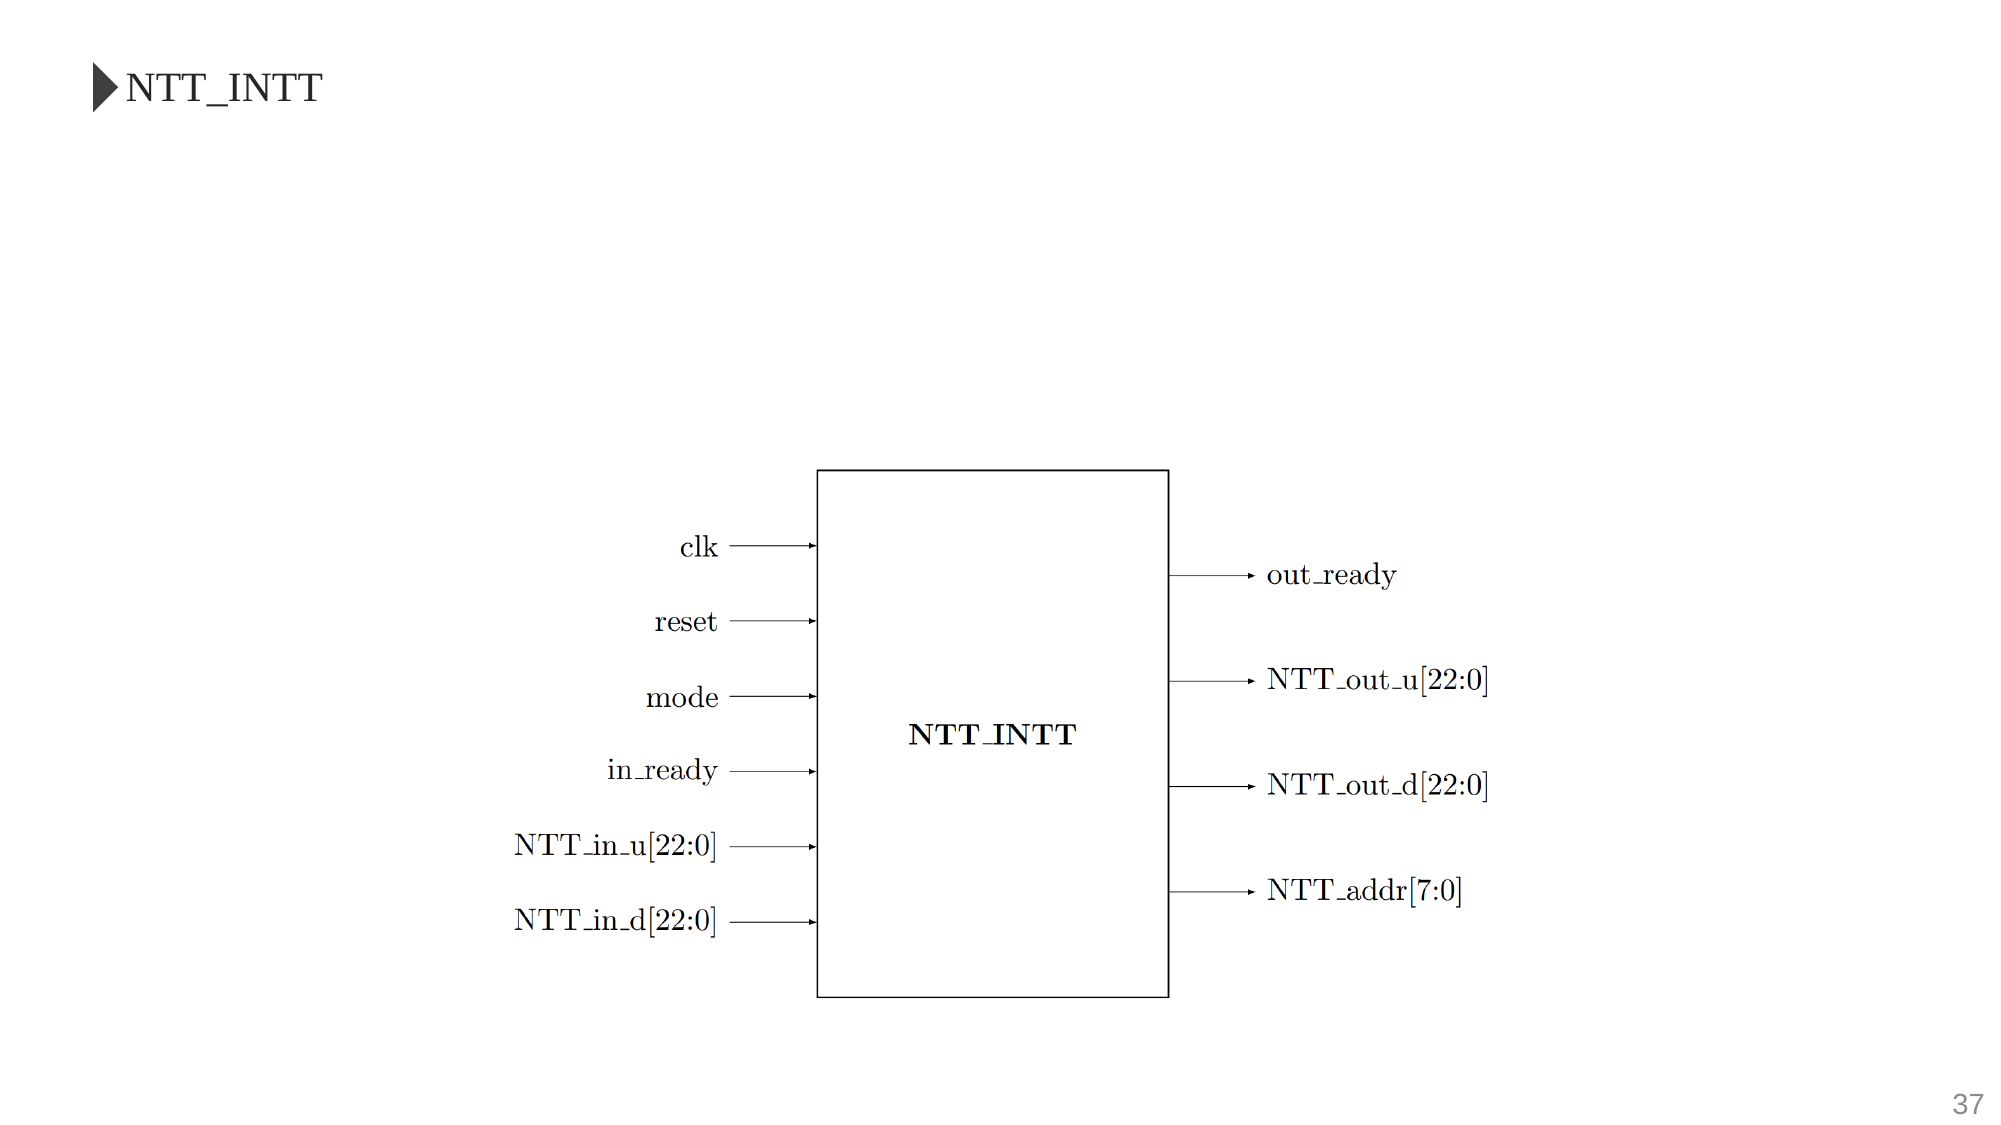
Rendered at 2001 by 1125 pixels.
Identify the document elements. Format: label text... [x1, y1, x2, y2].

picture [486, 454, 1514, 1010]
slide_number 37 [1550, 1072, 2000, 1125]
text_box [93, 52, 340, 118]
